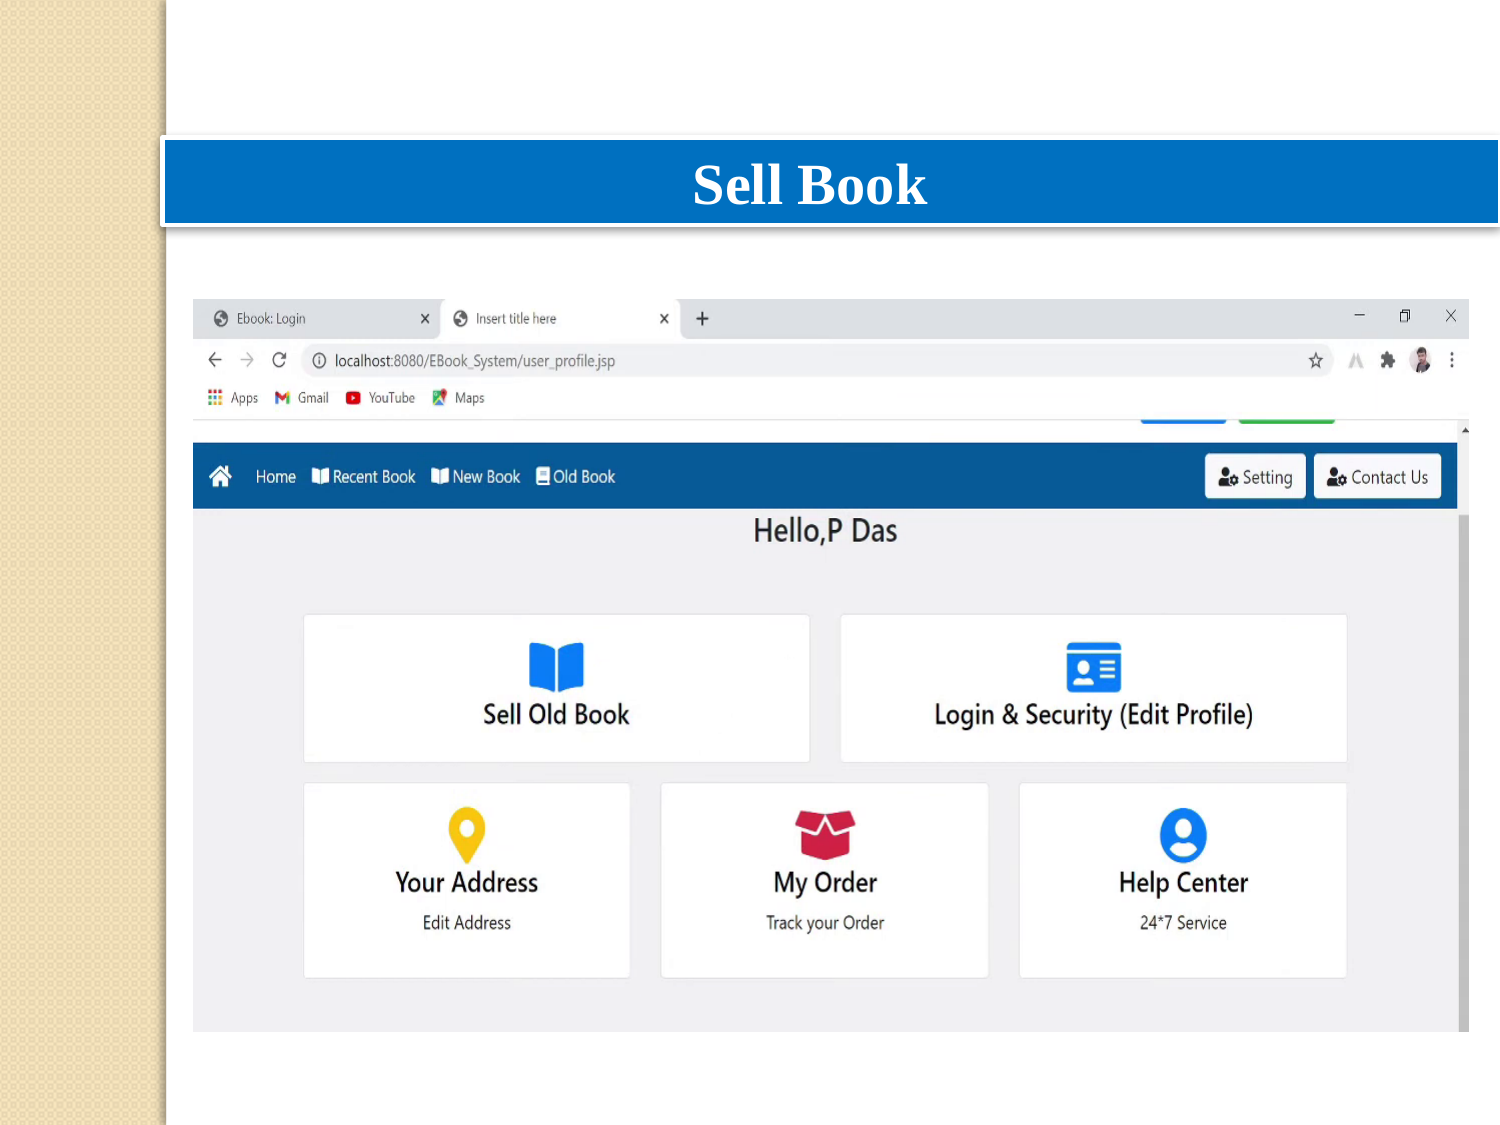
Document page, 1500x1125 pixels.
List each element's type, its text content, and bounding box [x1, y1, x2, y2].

text_box Sell Book [677, 139, 943, 225]
text_box [160, 135, 1500, 227]
picture [193, 299, 1469, 1032]
